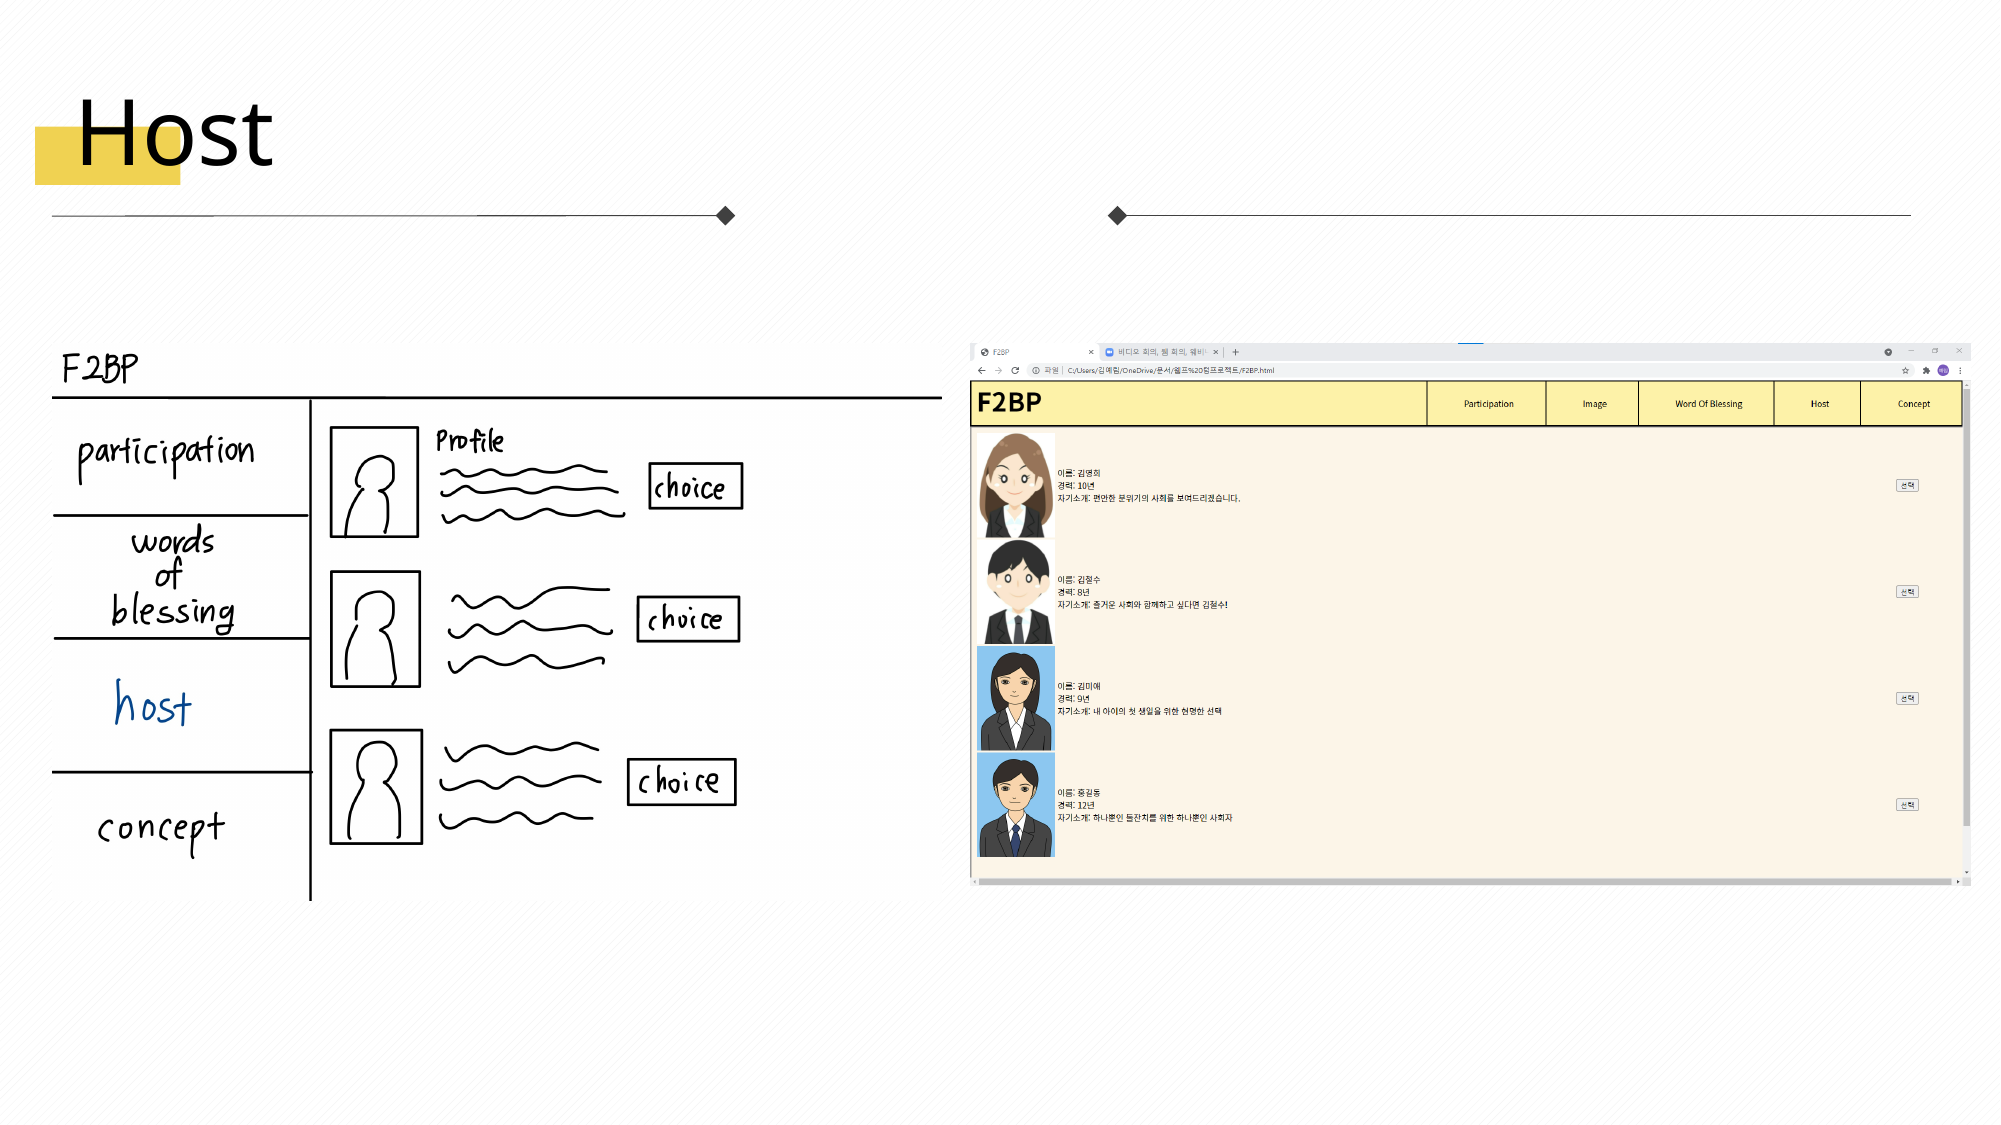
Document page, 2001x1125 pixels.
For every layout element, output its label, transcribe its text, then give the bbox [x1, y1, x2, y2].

text_box [34, 126, 59, 186]
text_box [714, 204, 737, 227]
picture [51, 343, 942, 901]
picture [970, 343, 1971, 886]
text_box [1106, 204, 1129, 227]
text_box Host [59, 66, 812, 191]
